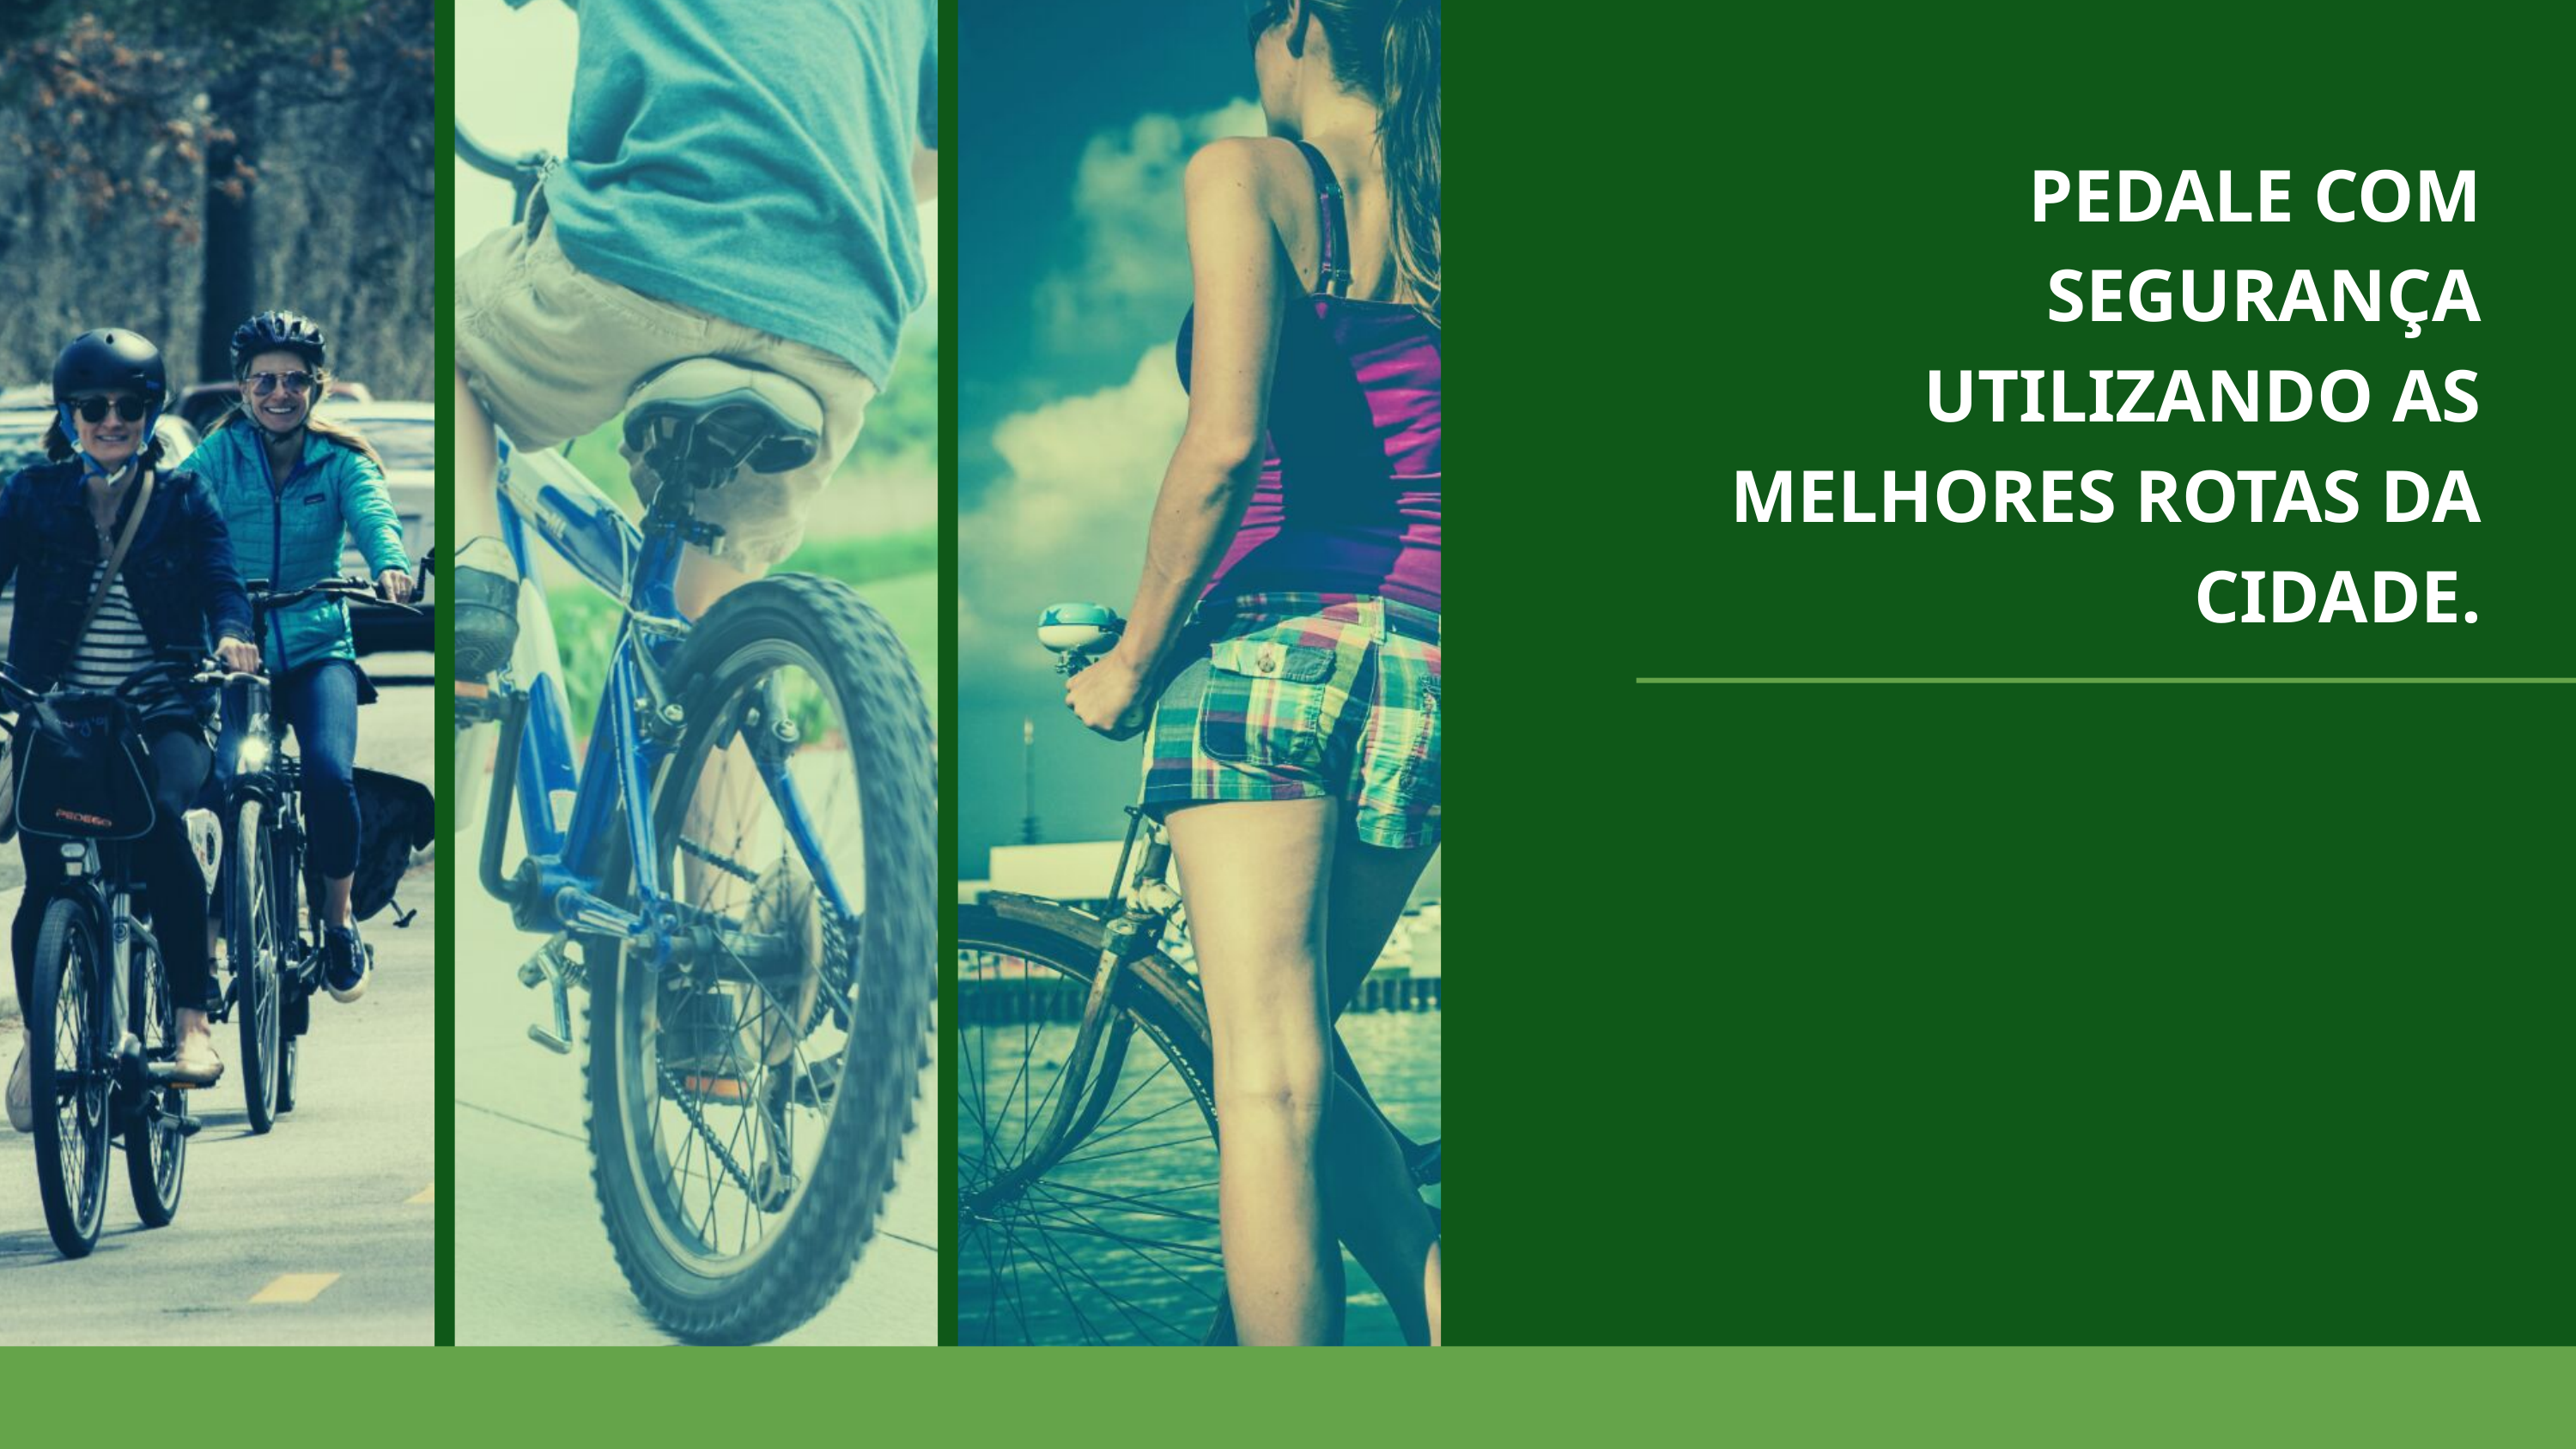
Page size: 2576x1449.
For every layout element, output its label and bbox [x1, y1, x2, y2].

text_box [1636, 144, 2576, 683]
text_box [0, 1346, 2576, 1449]
text_box [0, 0, 1442, 1343]
